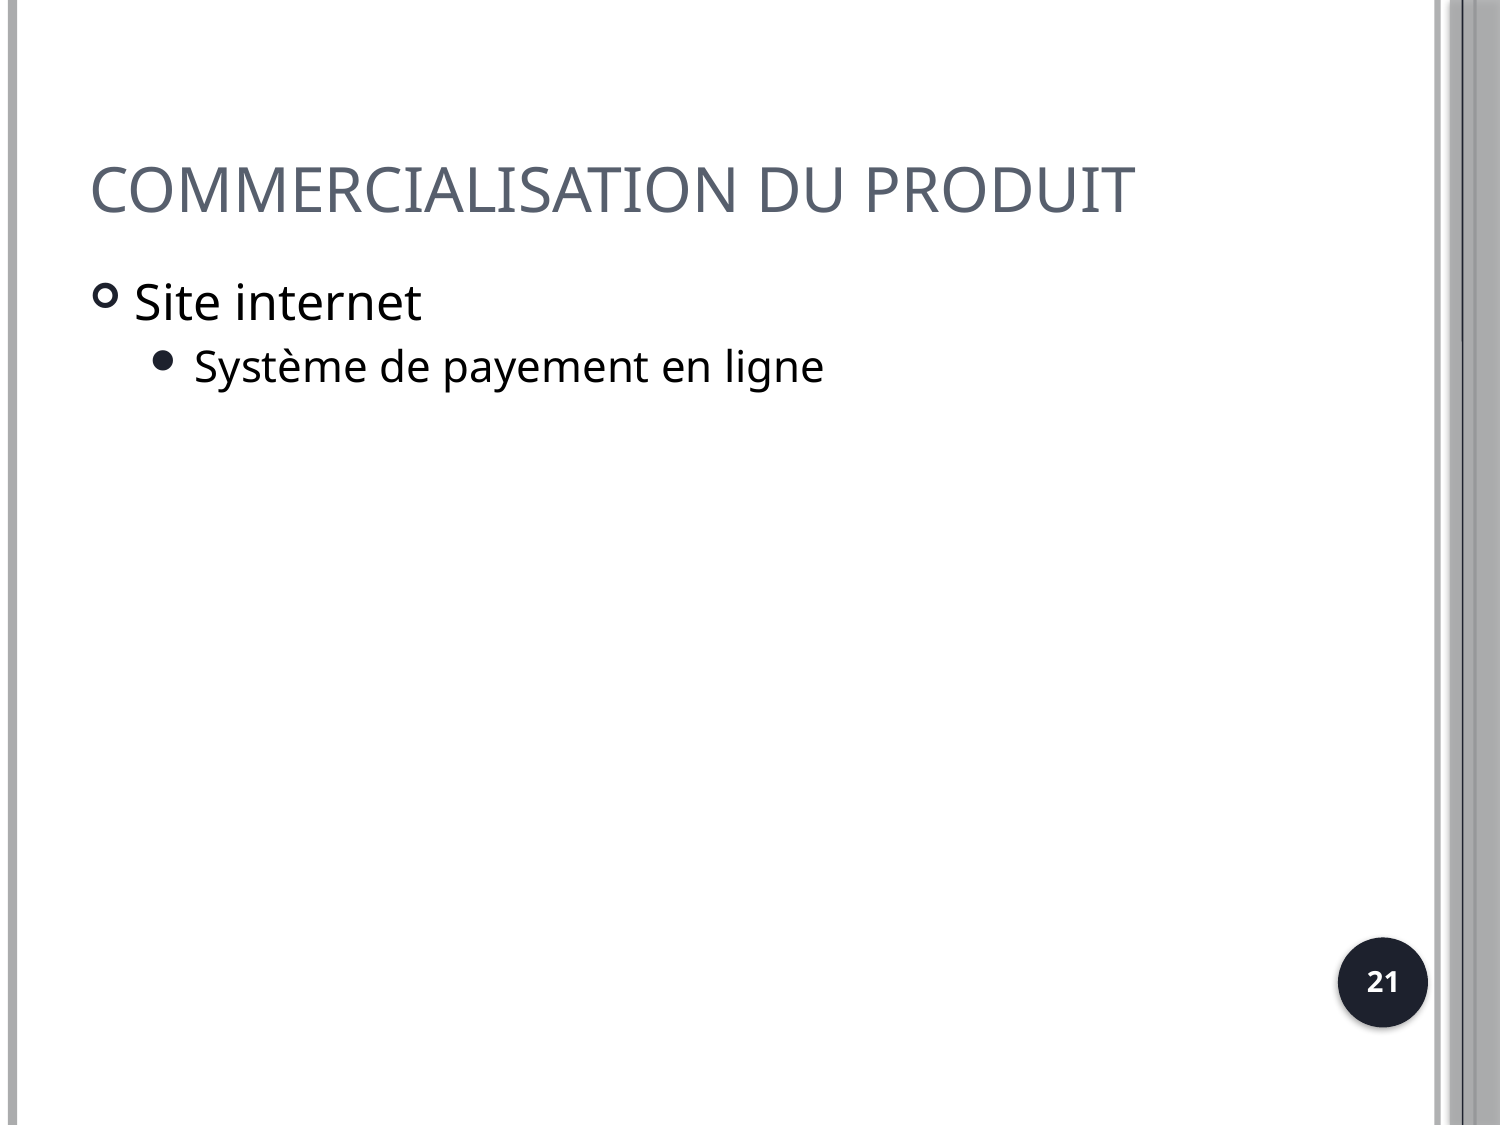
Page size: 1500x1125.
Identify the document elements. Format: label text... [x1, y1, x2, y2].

title Commercialisation du produit [75, 45, 1300, 233]
slide_number 21 [1333, 940, 1434, 1027]
list Site internet Système de payement en ligne [75, 262, 1300, 1062]
